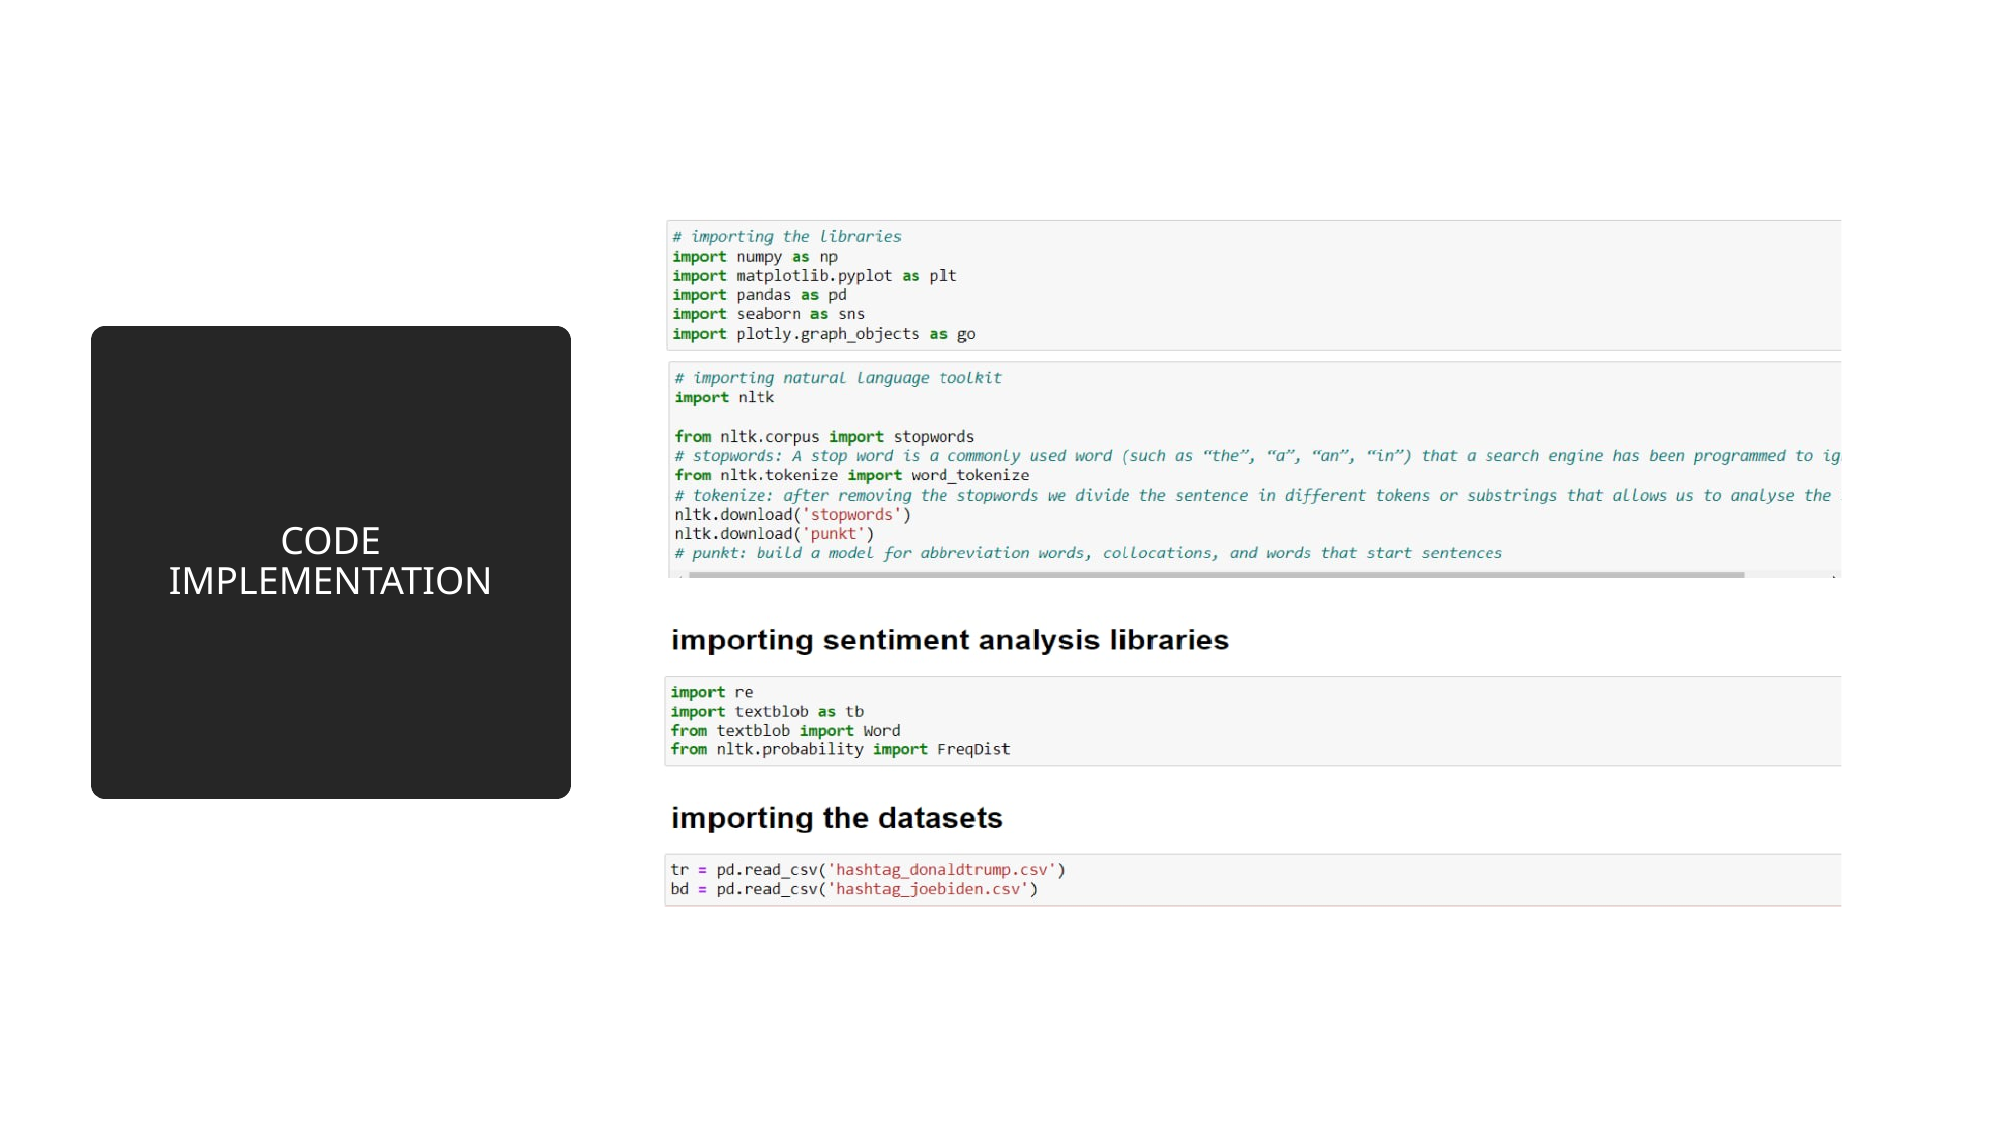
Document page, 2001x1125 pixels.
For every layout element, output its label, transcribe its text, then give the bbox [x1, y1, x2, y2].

picture [662, 361, 1842, 578]
title CODE IMPLEMENTATION [105, 340, 557, 785]
picture [662, 585, 1842, 907]
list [662, 217, 1842, 354]
